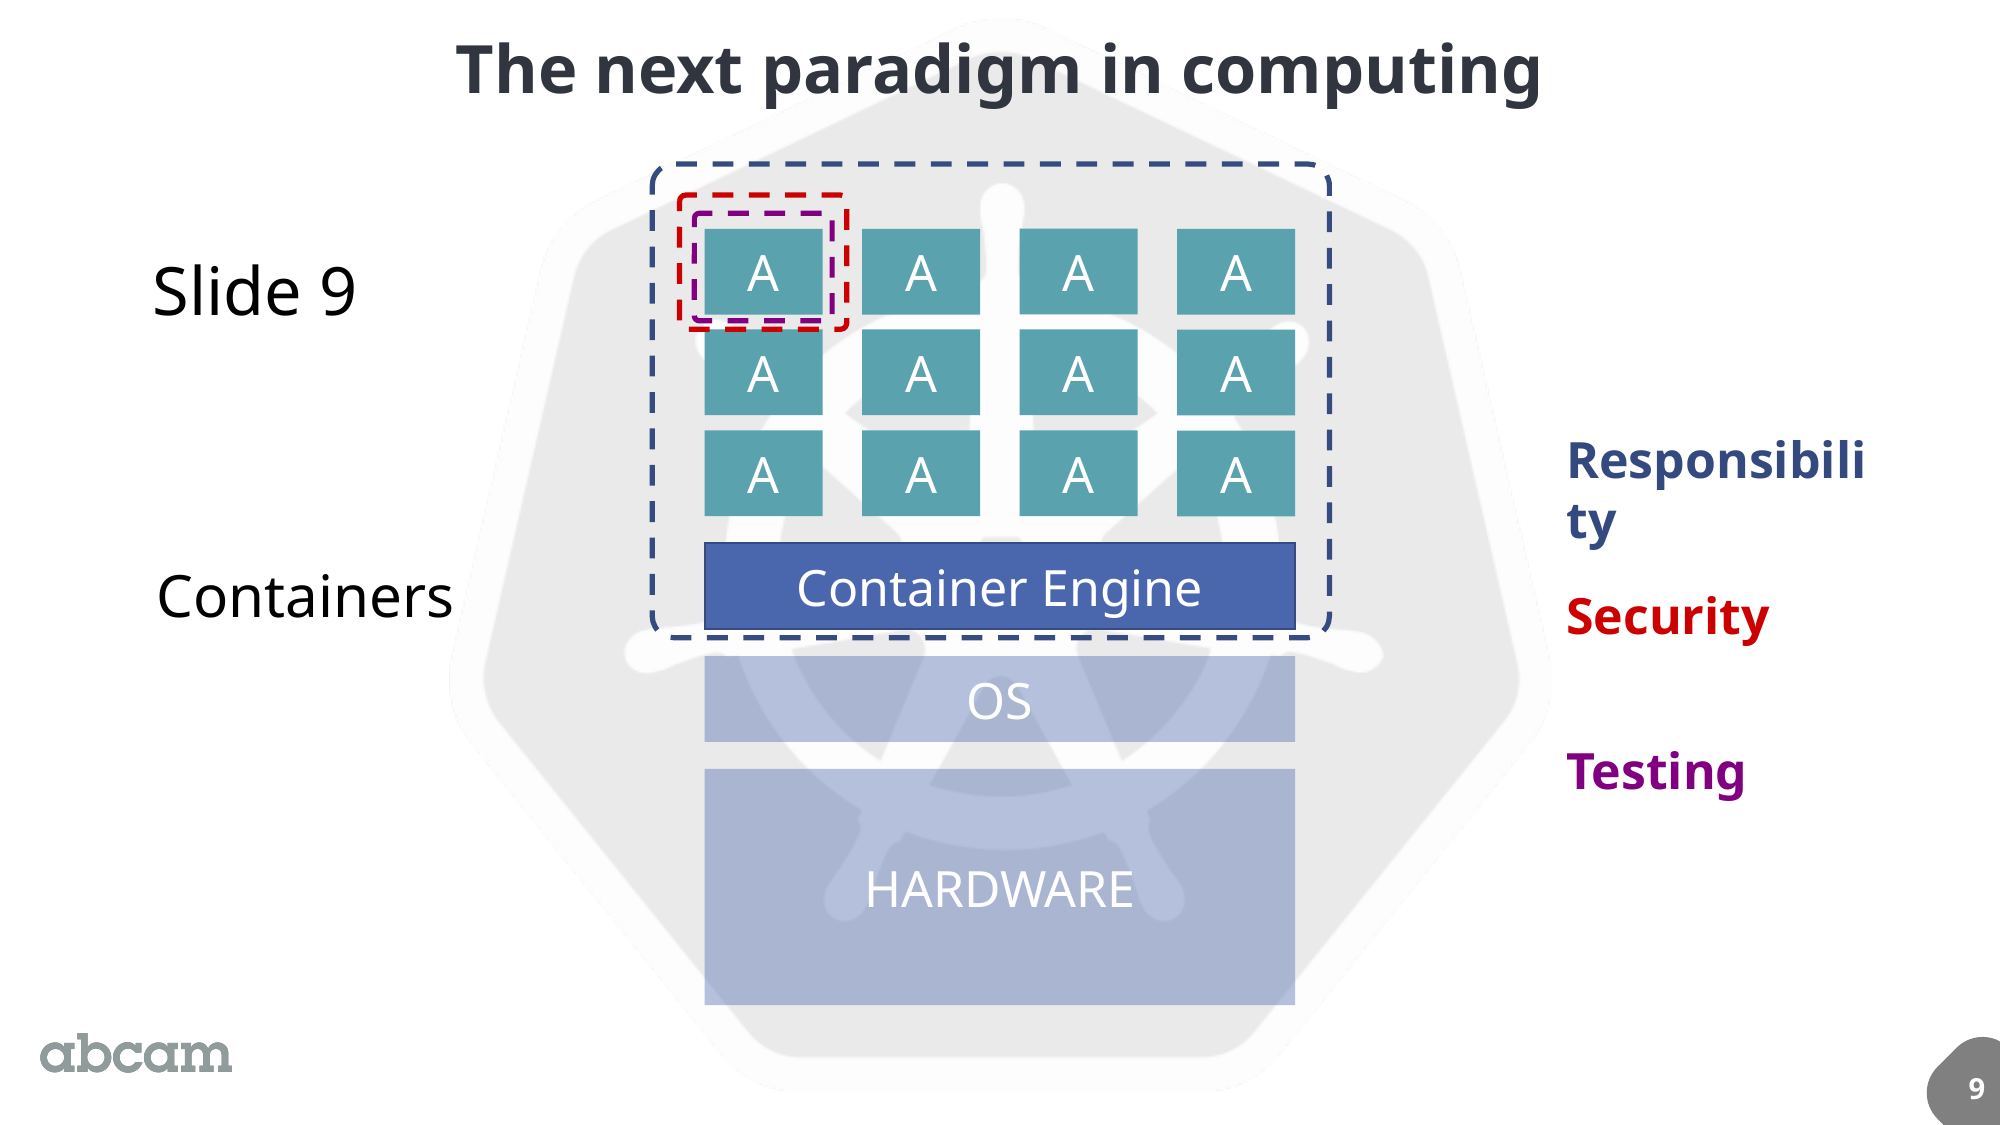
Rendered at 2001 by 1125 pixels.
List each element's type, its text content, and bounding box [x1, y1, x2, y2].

text_box Security [1552, 576, 1882, 652]
title Slide 9 [137, 75, 448, 338]
text_box Containers [70, 551, 448, 637]
text_box Testing [1552, 732, 1882, 808]
text_box 9 [1953, 1063, 2000, 1113]
picture [40, 1033, 232, 1073]
text_box [1925, 1035, 2000, 1125]
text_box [704, 228, 1296, 1006]
picture [448, 18, 1552, 1093]
text_box Responsibility [1552, 420, 1882, 556]
